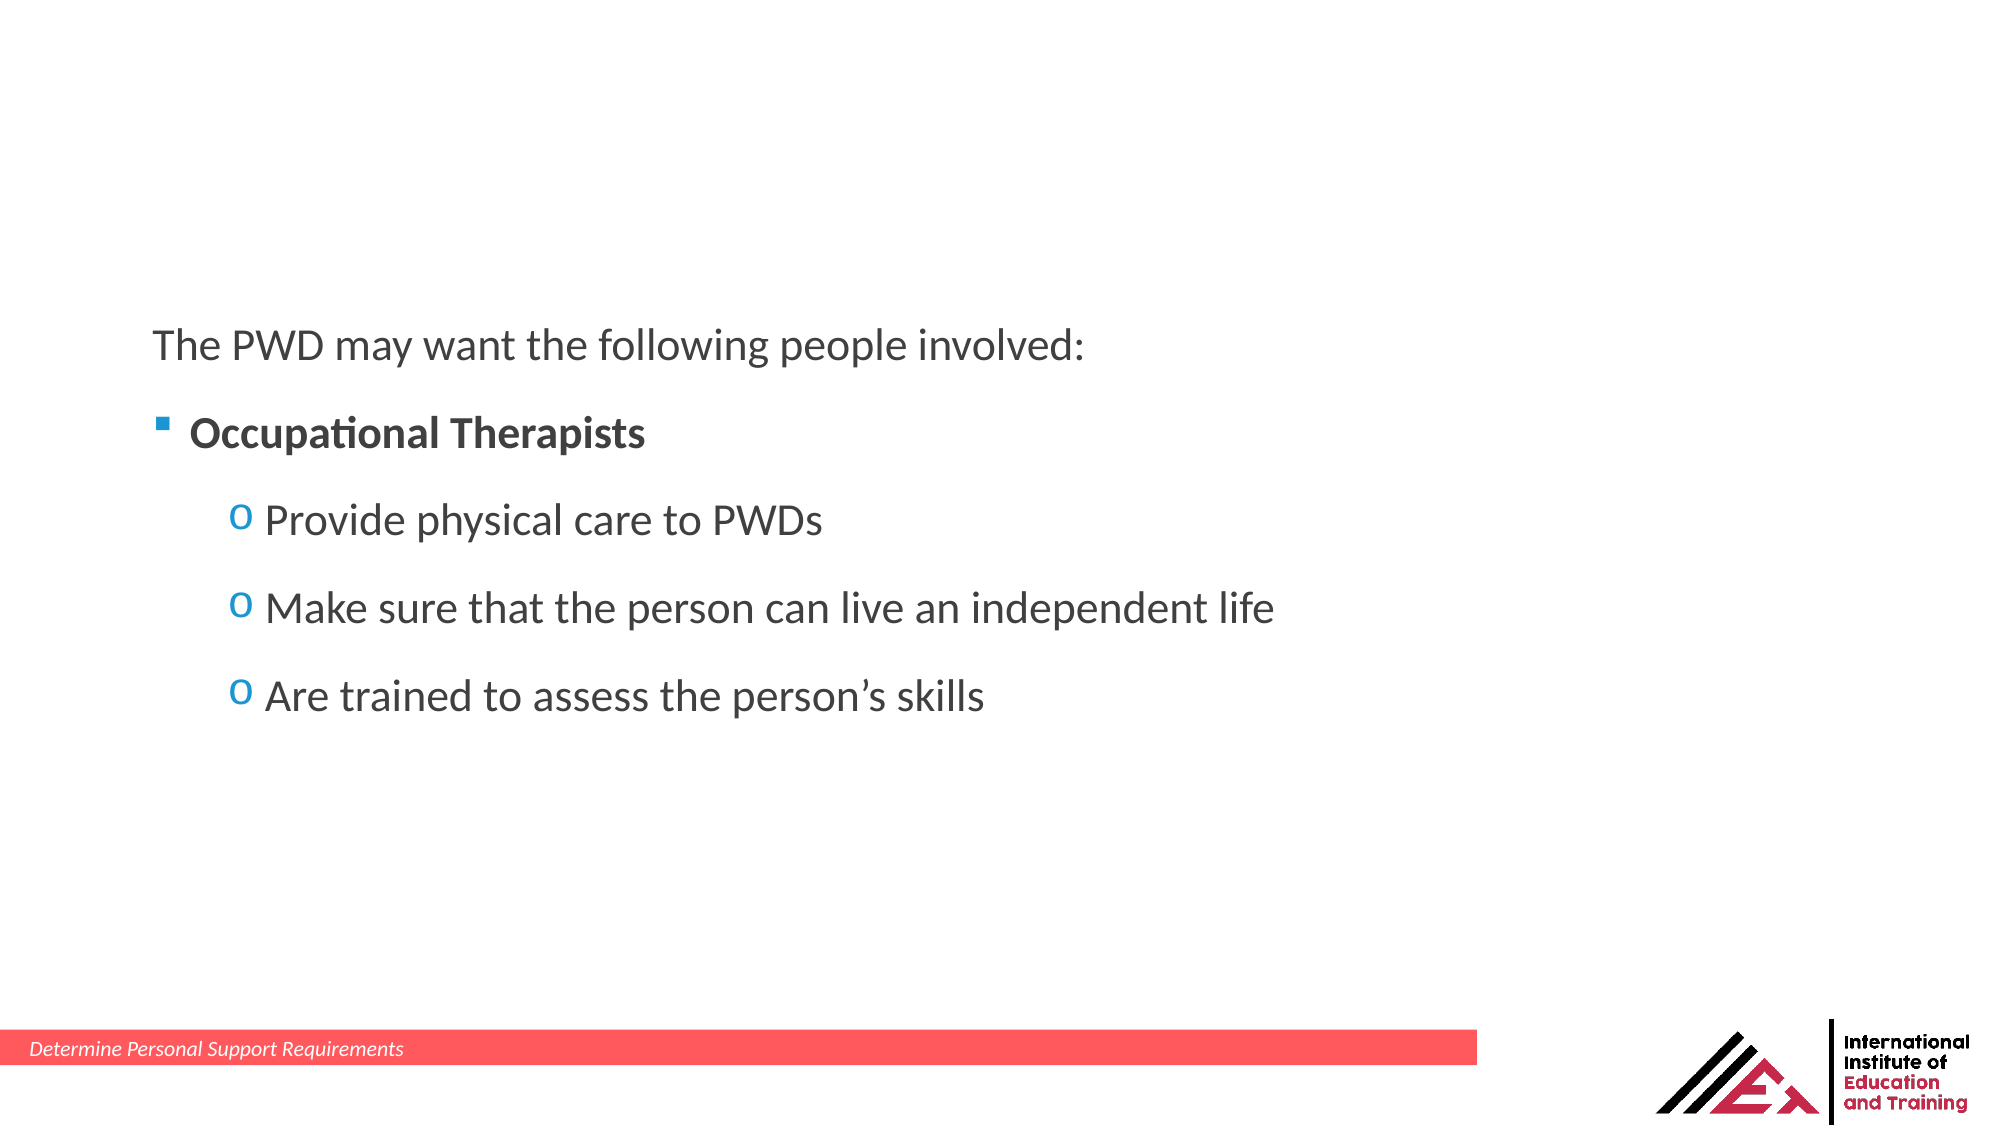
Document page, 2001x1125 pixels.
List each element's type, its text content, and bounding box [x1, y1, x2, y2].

list The PWD may want the following people involved: Occupational Therapists Provide physical care to PWDs Make sure that the person can live an independent life Are trained to assess the person’s skills [137, 299, 1793, 1014]
text_box Determine Personal Support Requirements [0, 1029, 1478, 1066]
picture [1655, 1019, 1969, 1125]
